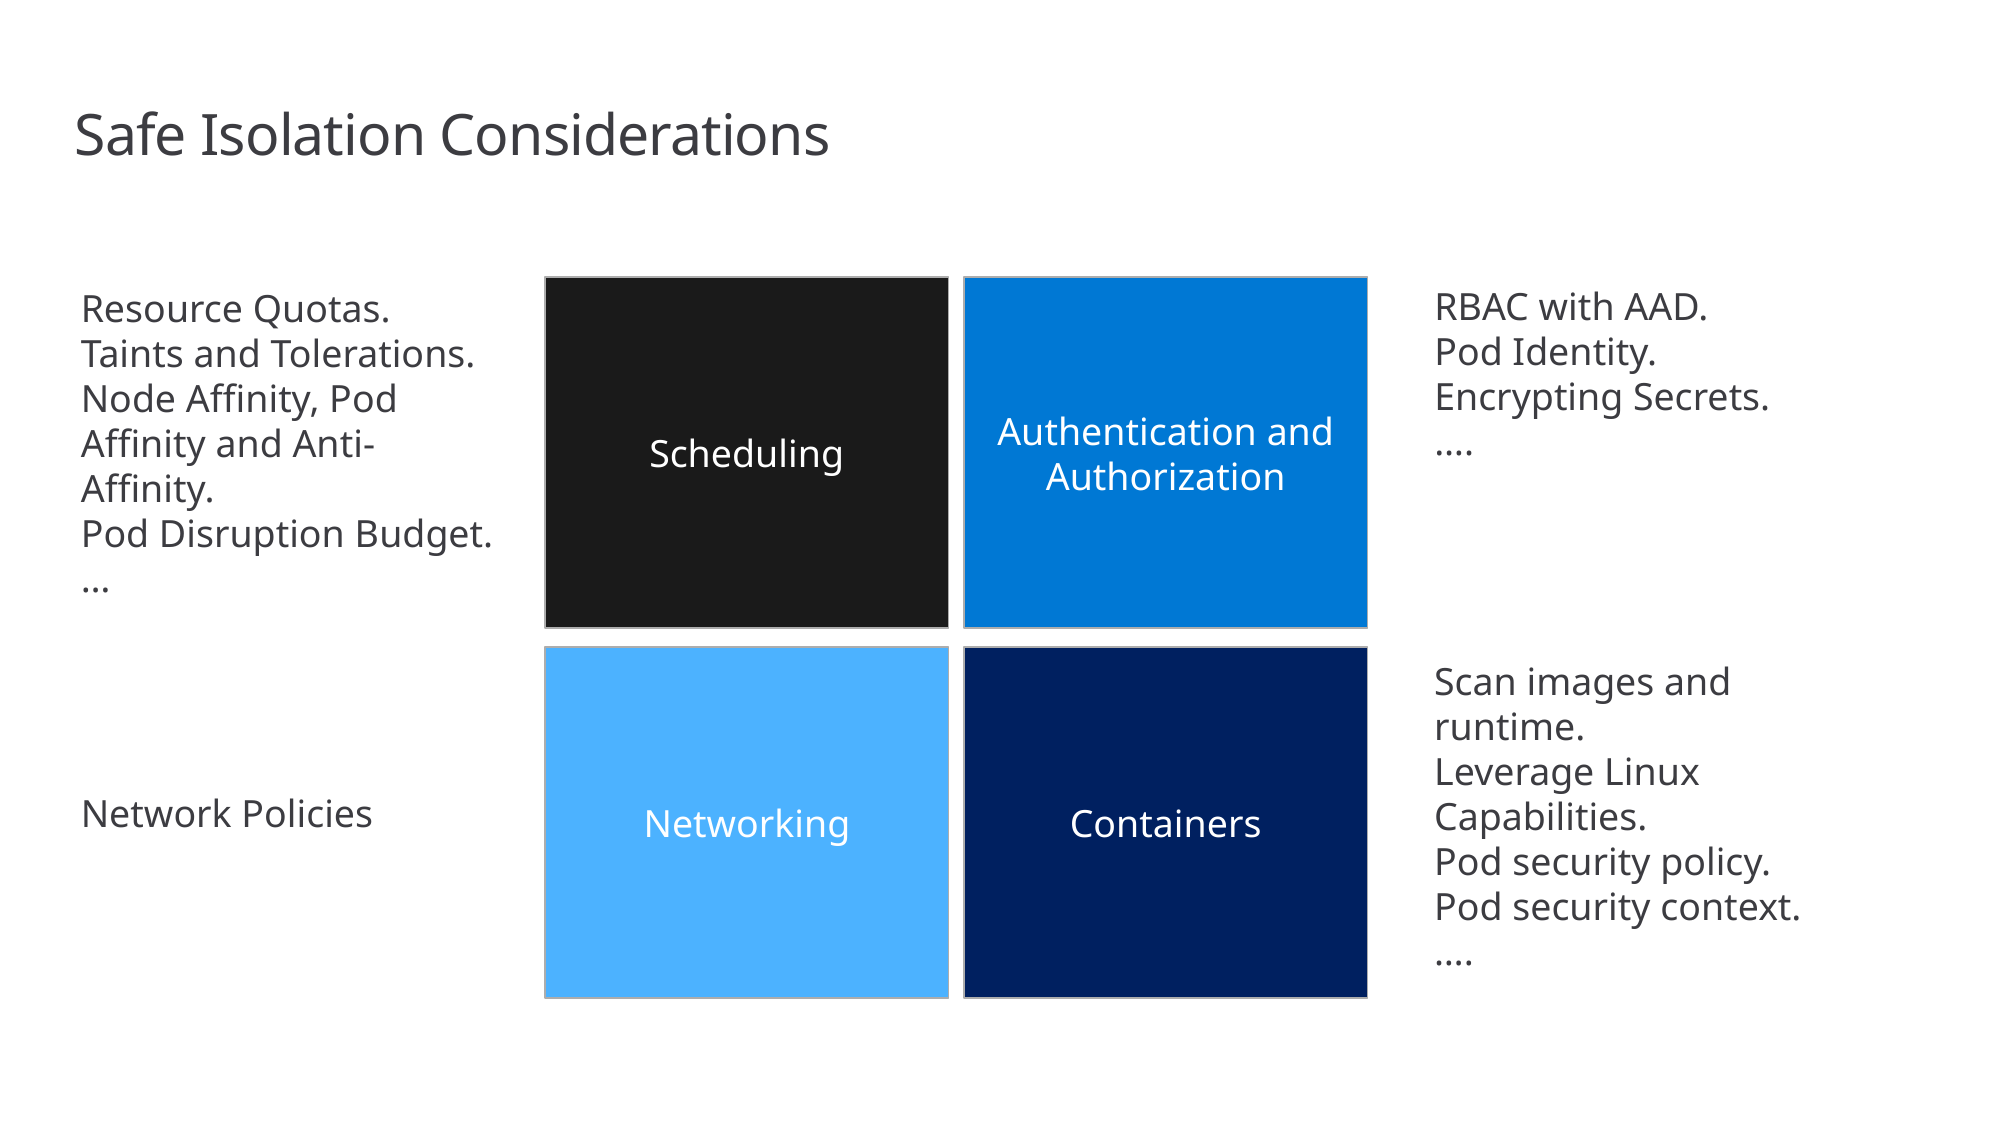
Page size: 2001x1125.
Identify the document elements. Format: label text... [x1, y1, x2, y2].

title Safe Isolation Considerations [74, 101, 1930, 168]
text_box Networking [544, 646, 949, 999]
text_box Resource Quotas. Taints and Tolerations. Node Affinity, Pod Affinity and Anti-Affinity. Pod Disruption Budget. … [66, 277, 509, 608]
text_box Scheduling [544, 276, 949, 629]
text_box Scan images and runtime. Leverage Linux Capabilities. Pod security policy. Pod security context. …. [1419, 650, 1904, 981]
text_box Containers [963, 646, 1368, 999]
text_box RBAC with AAD. Pod Identity. Encrypting Secrets. …. [1419, 275, 1863, 561]
text_box Authentication and Authorization [963, 276, 1368, 629]
text_box Network Policies [66, 647, 456, 887]
